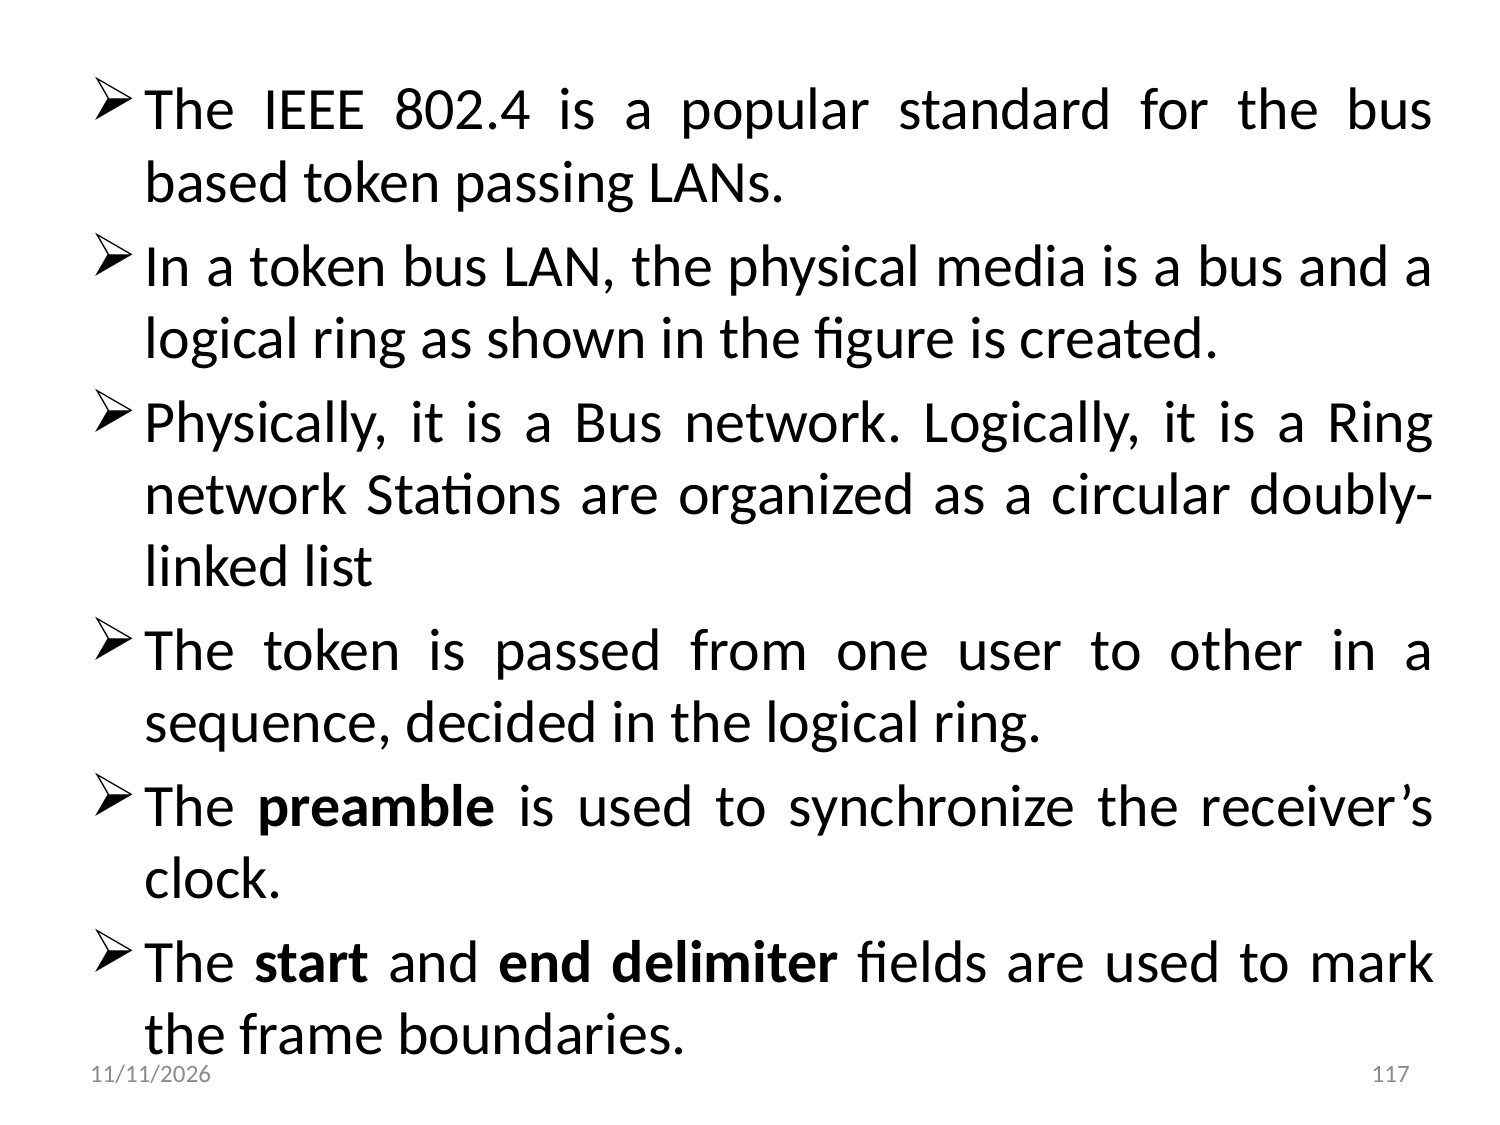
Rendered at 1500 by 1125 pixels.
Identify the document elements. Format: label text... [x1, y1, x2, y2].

list The IEEE 802.4 is a popular standard for the bus based token passing LANs. In a token bus LAN, the physical media is a bus and a logical ring as shown in the figure is created. Physically, it is a Bus network. Logically, it is a Ring network Stations are organized as a circular doubly-linked list The token is passed from one user to other in a sequence, decided in the logical ring. The preamble is used to synchronize the receiver’s clock. The start and end delimiter fields are used to mark the frame boundaries. [75, 62, 1450, 1075]
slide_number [75, 1042, 425, 1103]
slide_number 117 [1074, 1042, 1425, 1103]
